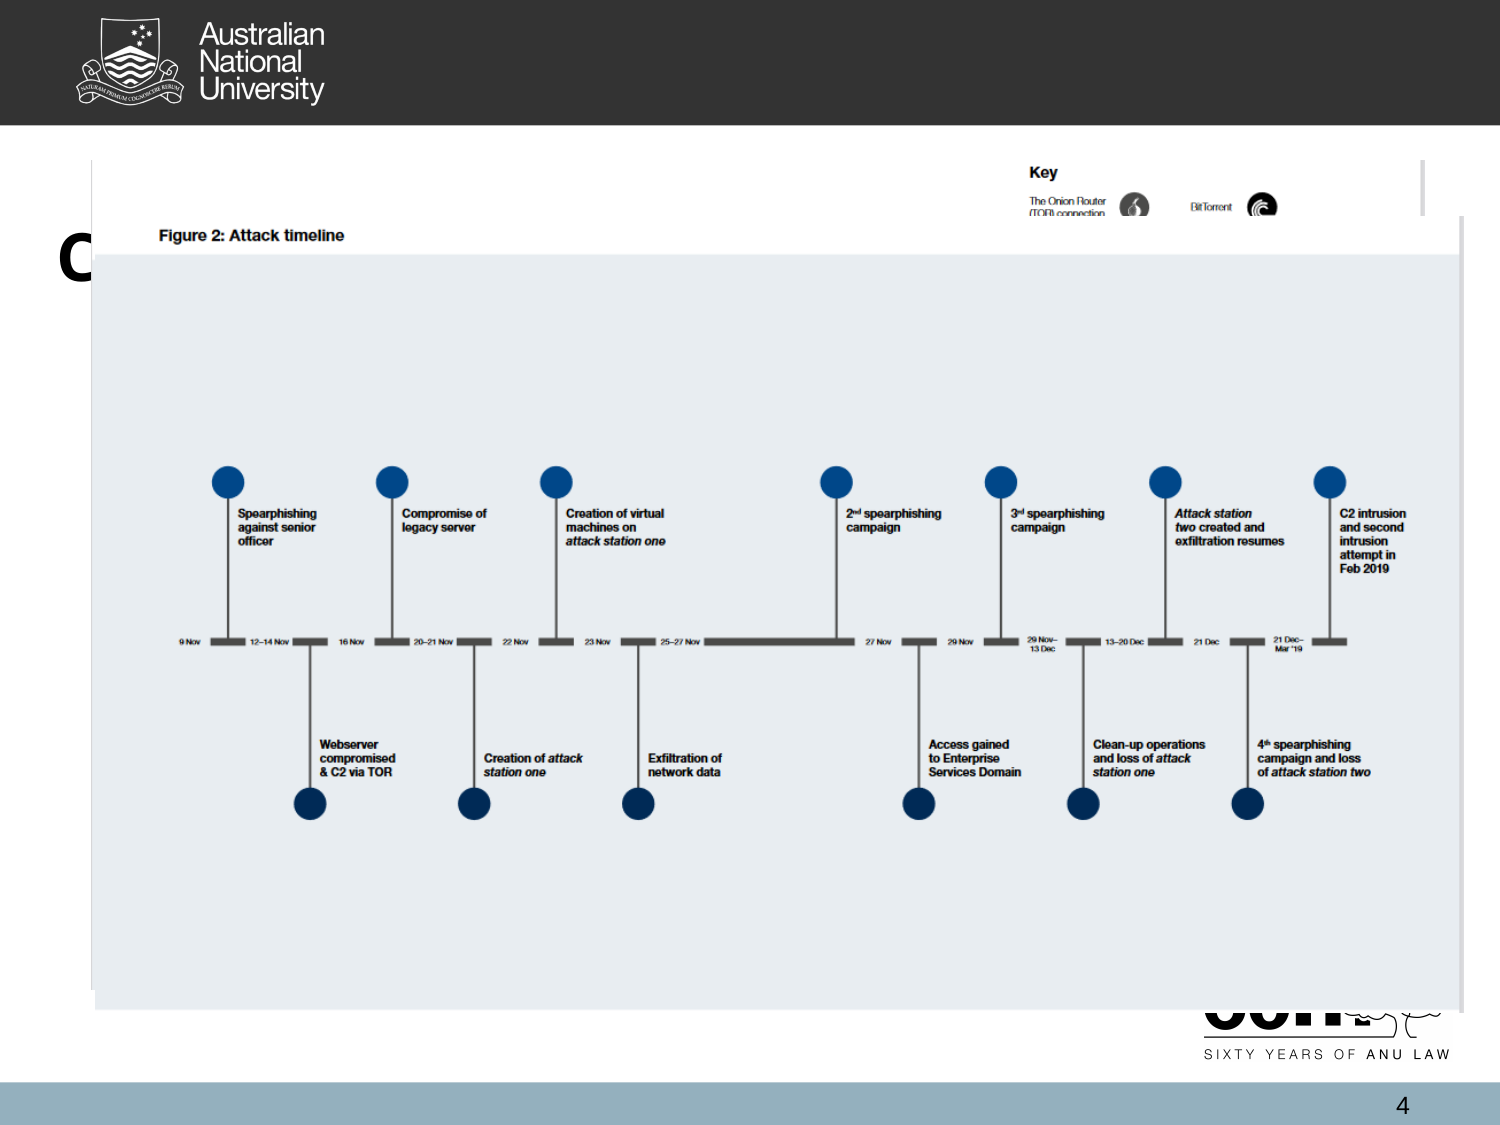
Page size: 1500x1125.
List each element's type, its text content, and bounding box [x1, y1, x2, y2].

picture [91, 160, 1464, 1062]
title Cyber Security – Examples of attacks [41, 160, 91, 349]
slide_number 4 [1328, 1082, 1425, 1118]
picture [76, 18, 325, 106]
